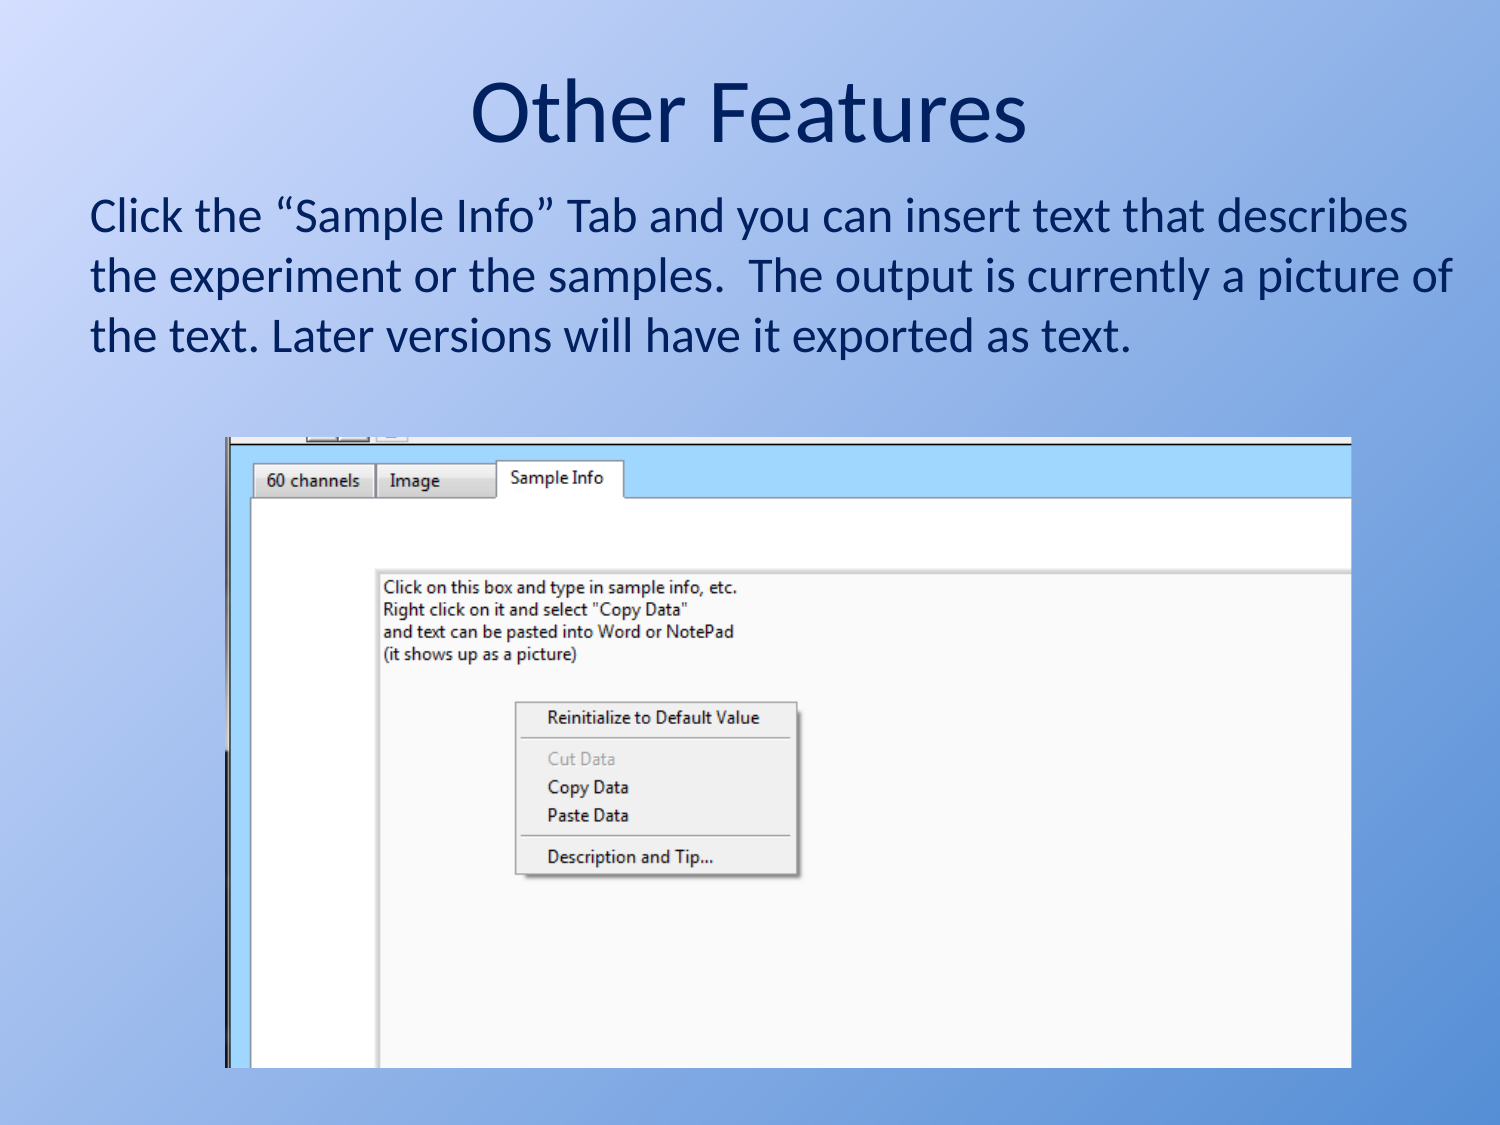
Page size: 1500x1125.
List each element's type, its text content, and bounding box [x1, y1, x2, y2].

title Other Features [75, 12, 1425, 174]
text_box Click the “Sample Info” Tab and you can insert text that describes the experiment or the samples. The output is currently a picture of the text. Later versions will have it exported as text. [74, 174, 1500, 370]
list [224, 437, 1352, 1068]
